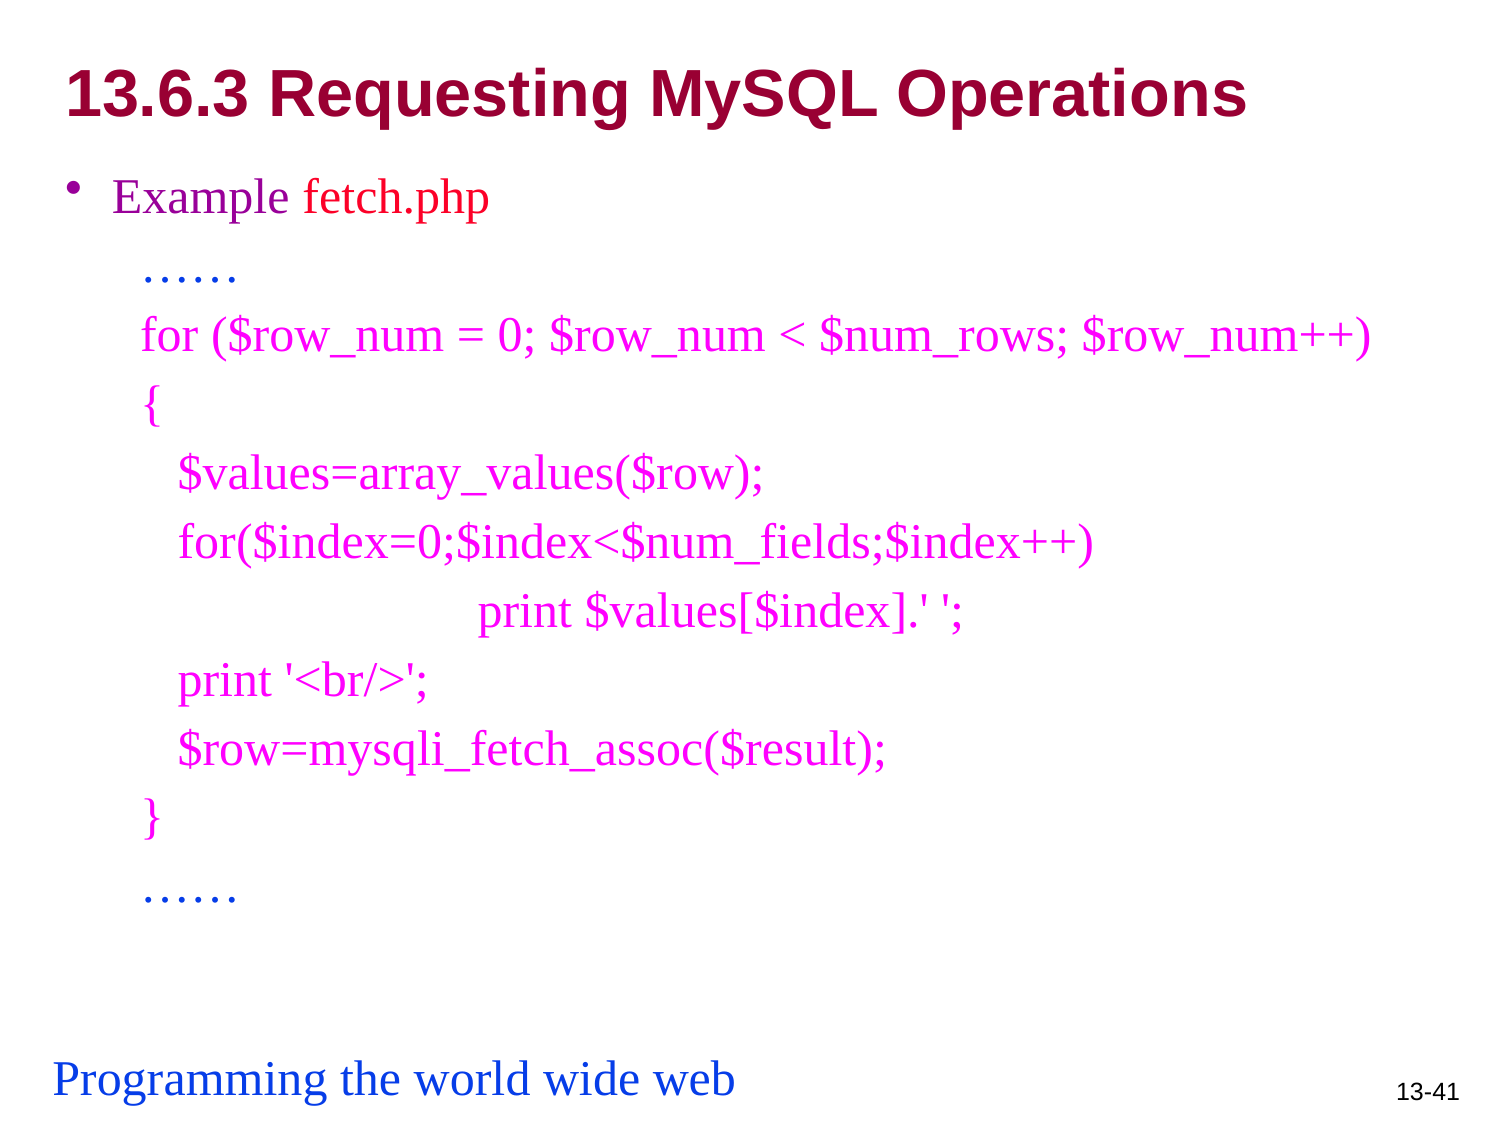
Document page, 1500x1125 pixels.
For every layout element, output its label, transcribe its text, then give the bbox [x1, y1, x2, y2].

list Example fetch.php …… for ($row_num = 0; $row_num < $num_rows; $row_num++) { $values=array_values($row); for($index=0;$index<$num_fields;$index++) print $values[$index].' '; print '<br/>'; $row=mysqli_fetch_assoc($result); } …… [50, 162, 1463, 1025]
title 13.6.3 Requesting MySQL Operations [50, 49, 1463, 138]
